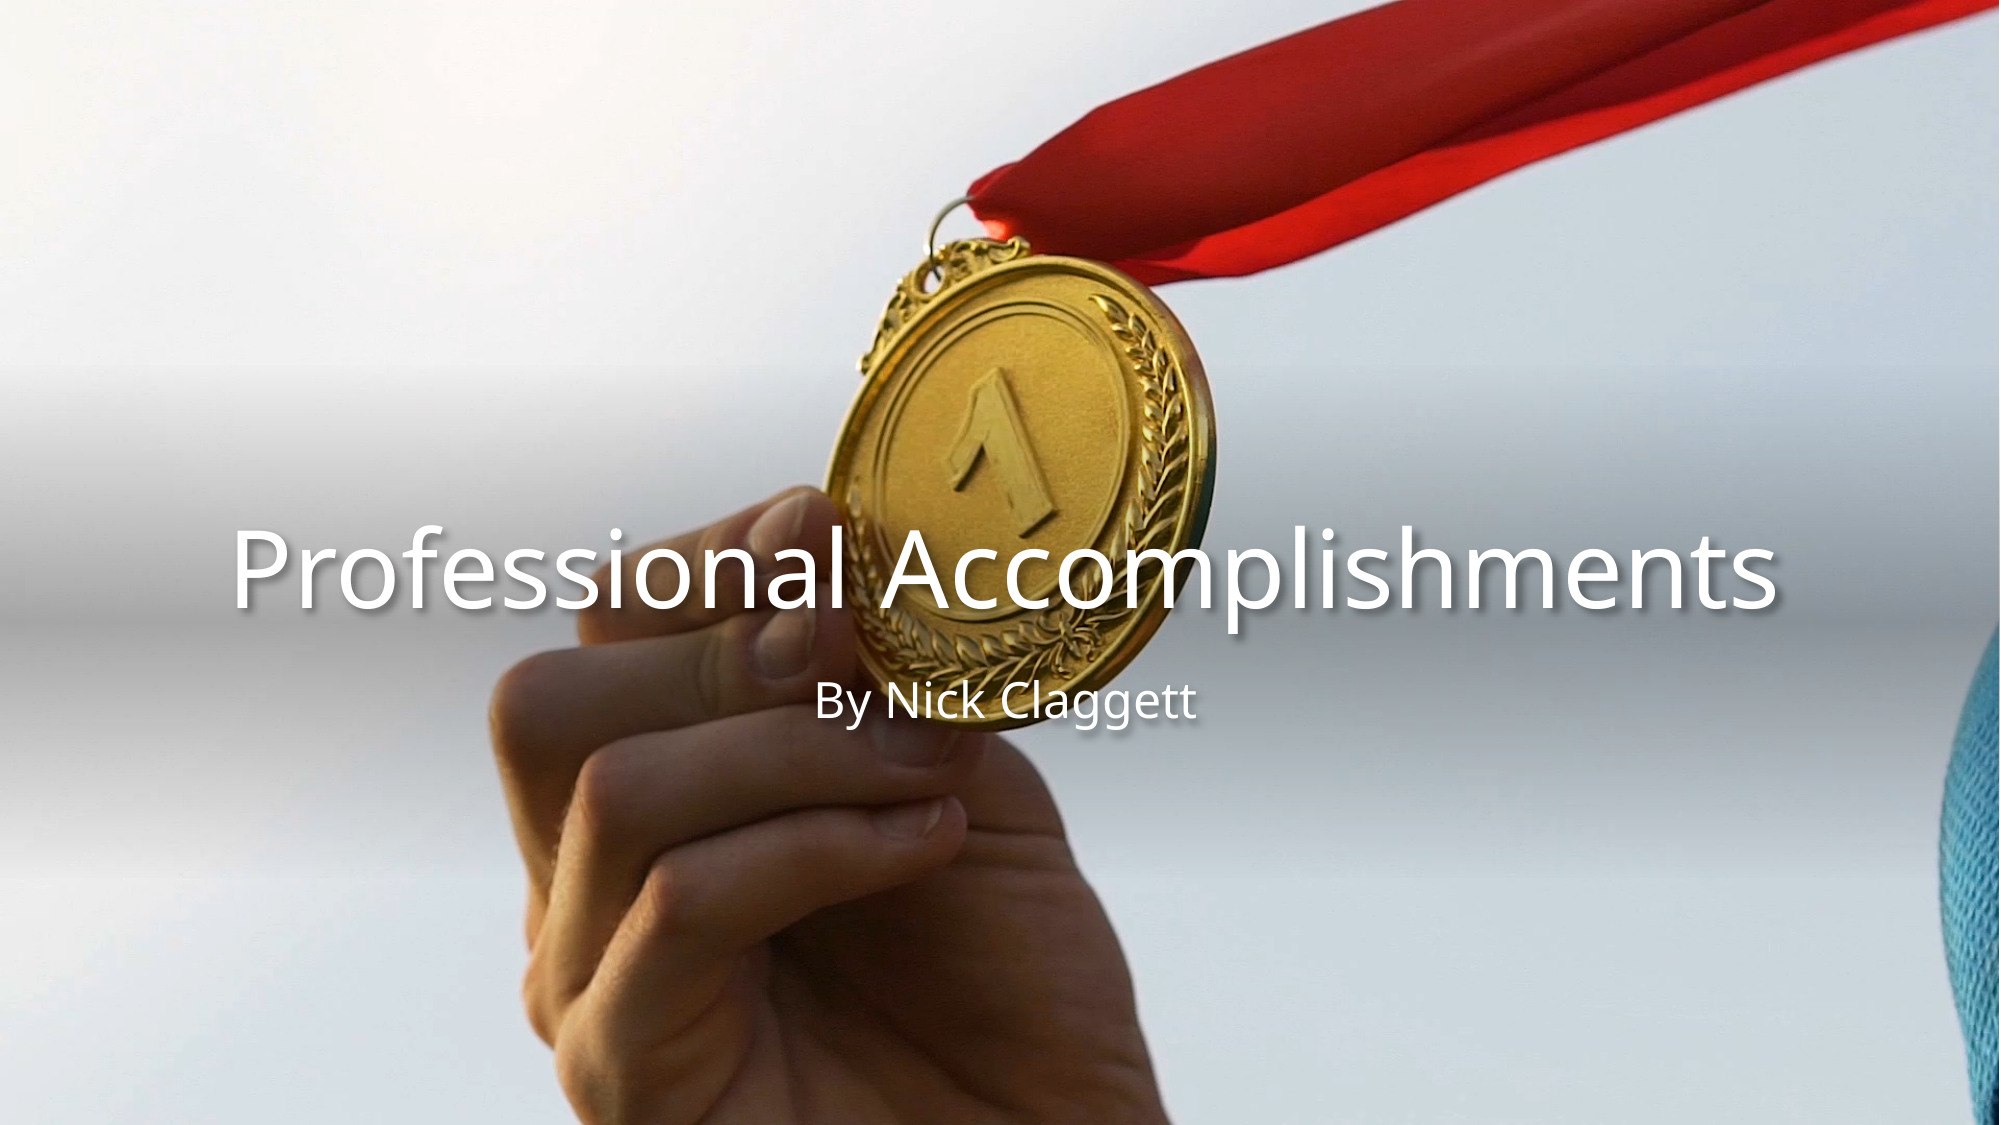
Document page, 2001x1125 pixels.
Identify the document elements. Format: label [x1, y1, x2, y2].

text_box [0, 0, 2000, 1125]
